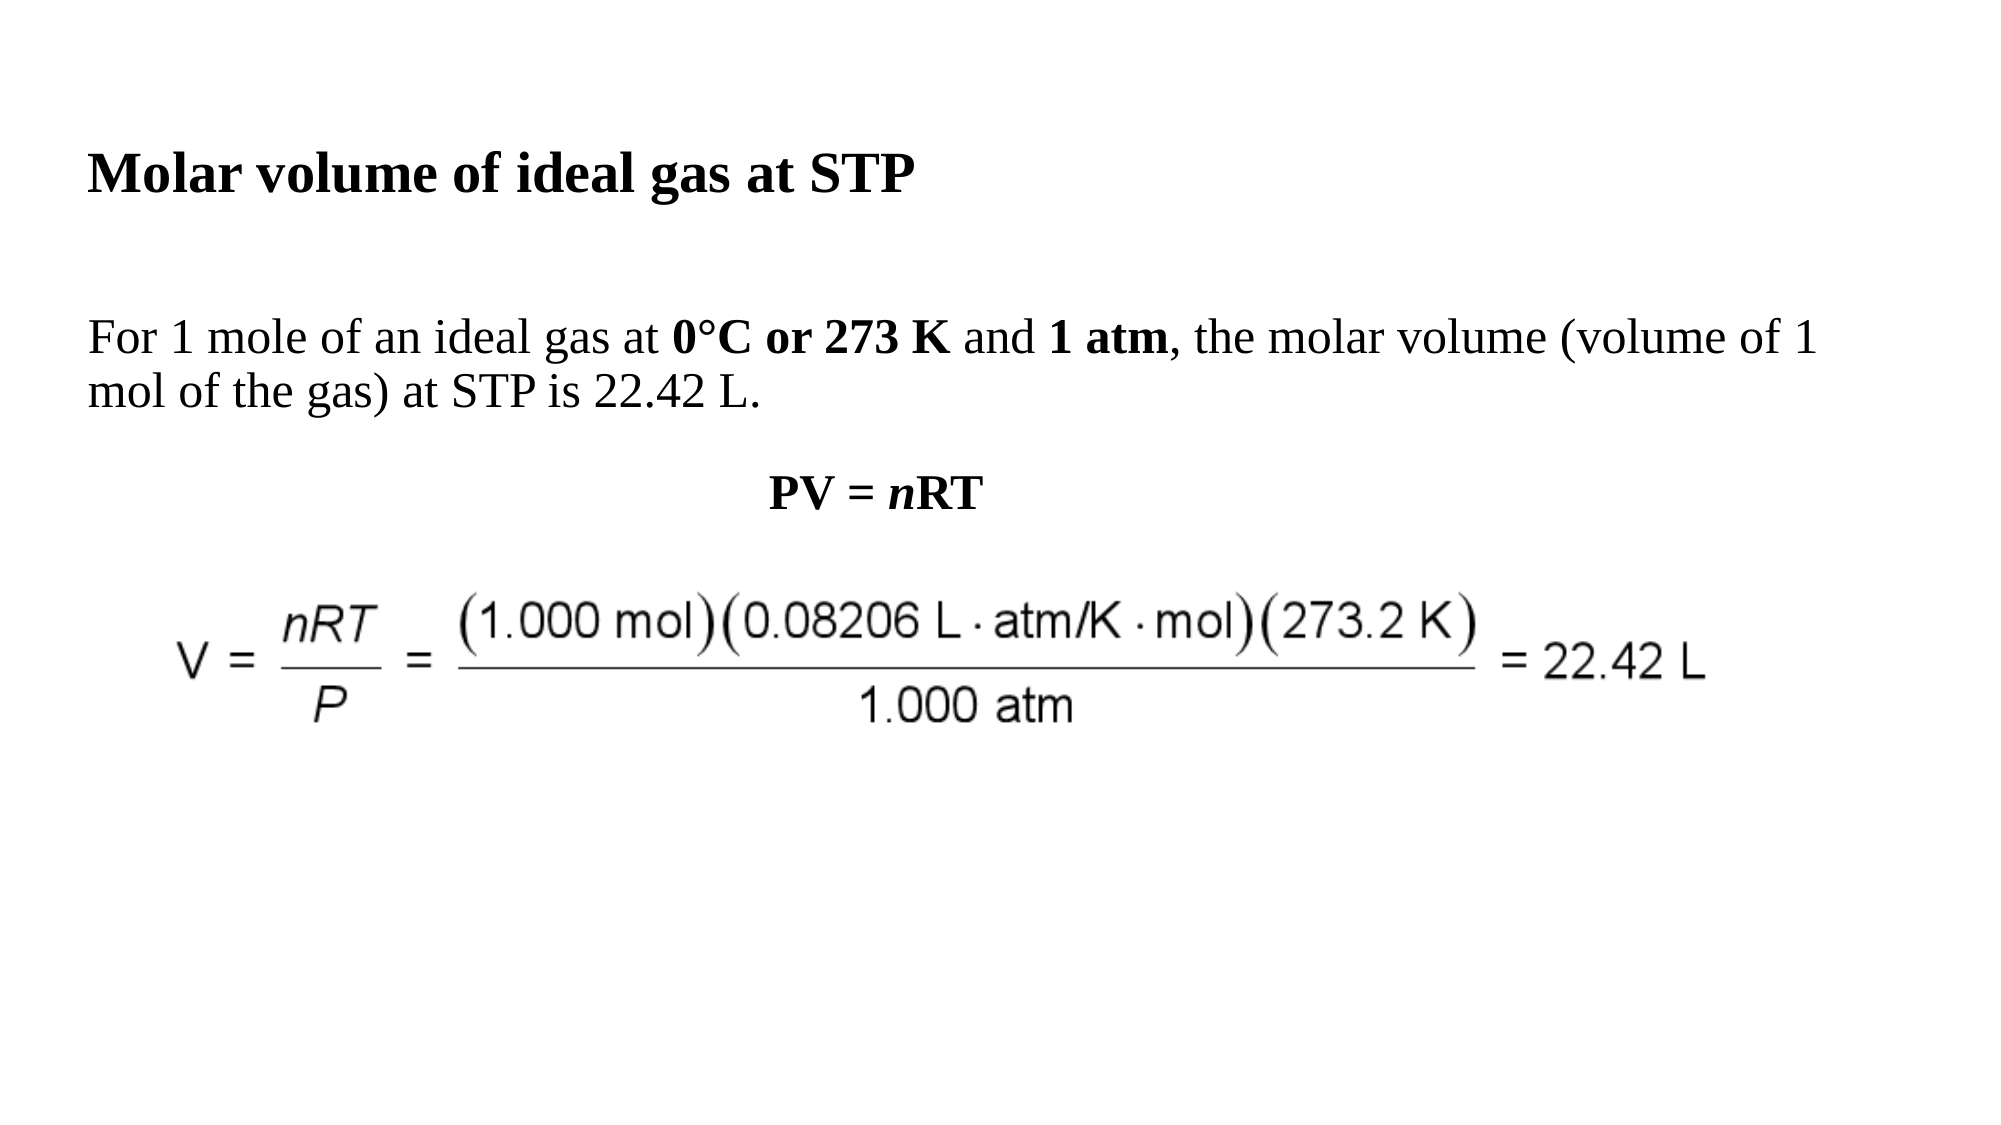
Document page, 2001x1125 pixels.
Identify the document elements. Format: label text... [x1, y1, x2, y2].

text_box PV = nRT [754, 451, 999, 527]
list Molar volume of ideal gas at STP For 1 mole of an ideal gas at 0°C or 273 K and 1 atm, the molar volume (volume of 1 mol of the gas) at STP is 22.42 L. [72, 134, 1863, 1014]
picture [171, 585, 1711, 730]
